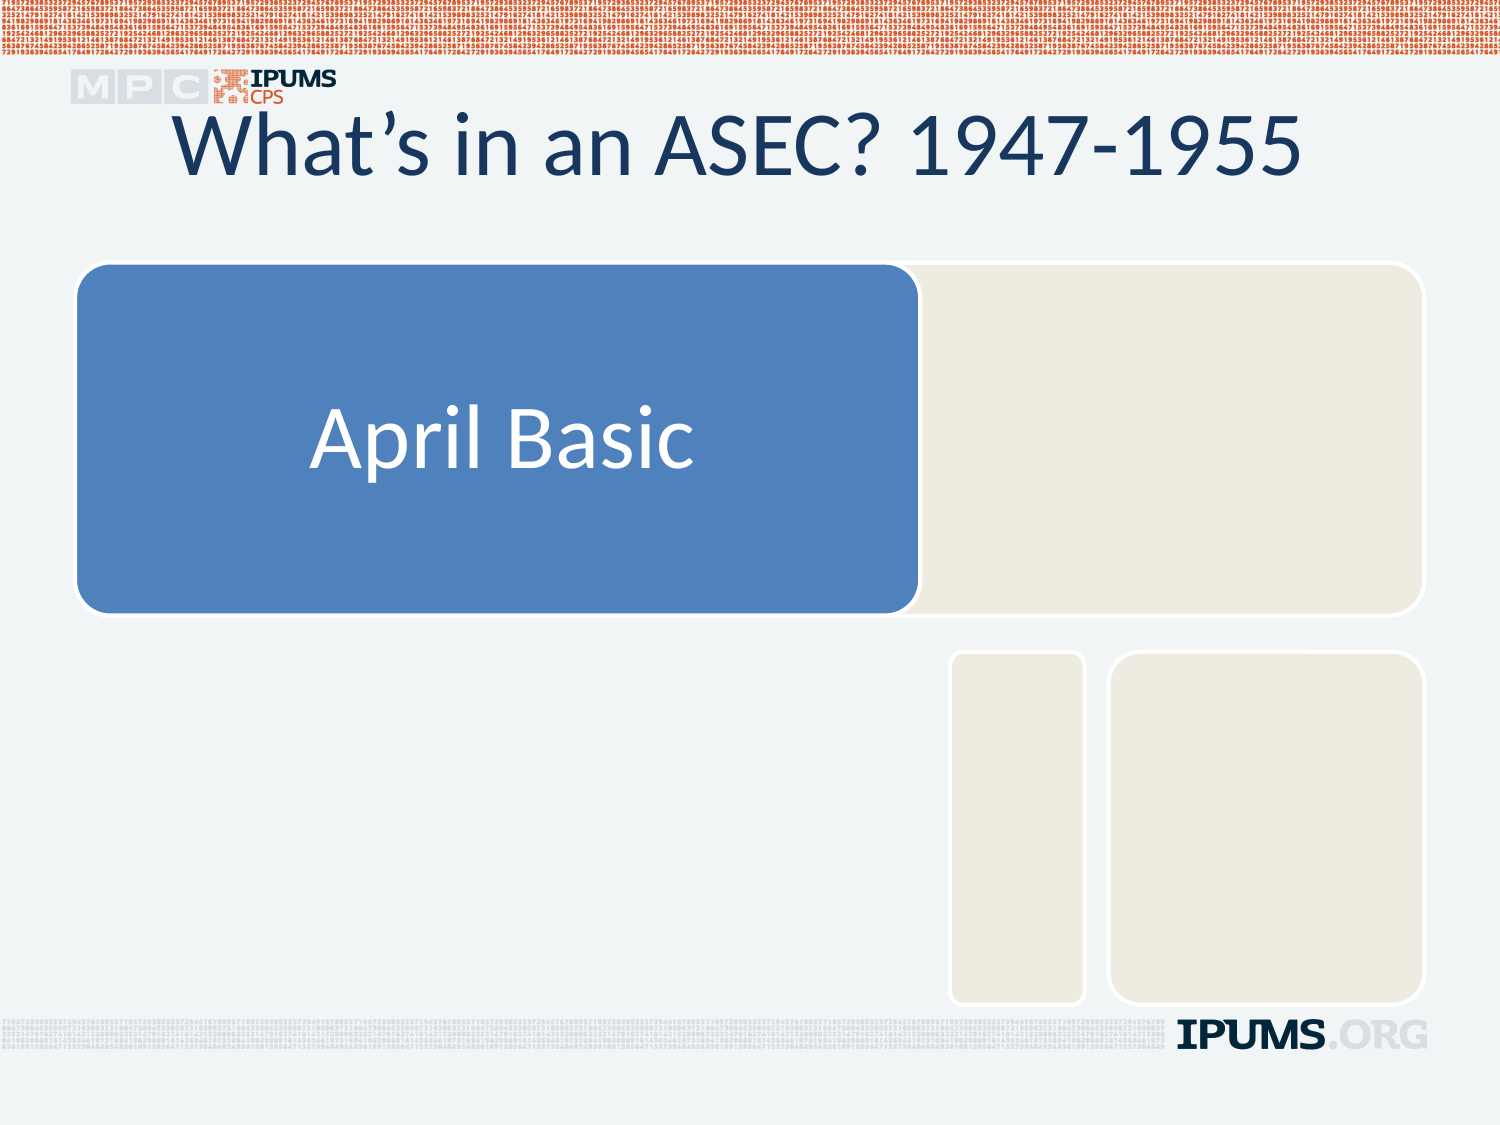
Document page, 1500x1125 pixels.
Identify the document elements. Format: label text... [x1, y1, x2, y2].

title What’s in an ASEC? 1947-1955 [75, 45, 1425, 233]
picture [0, 0, 1500, 1125]
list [74, 262, 1426, 1006]
